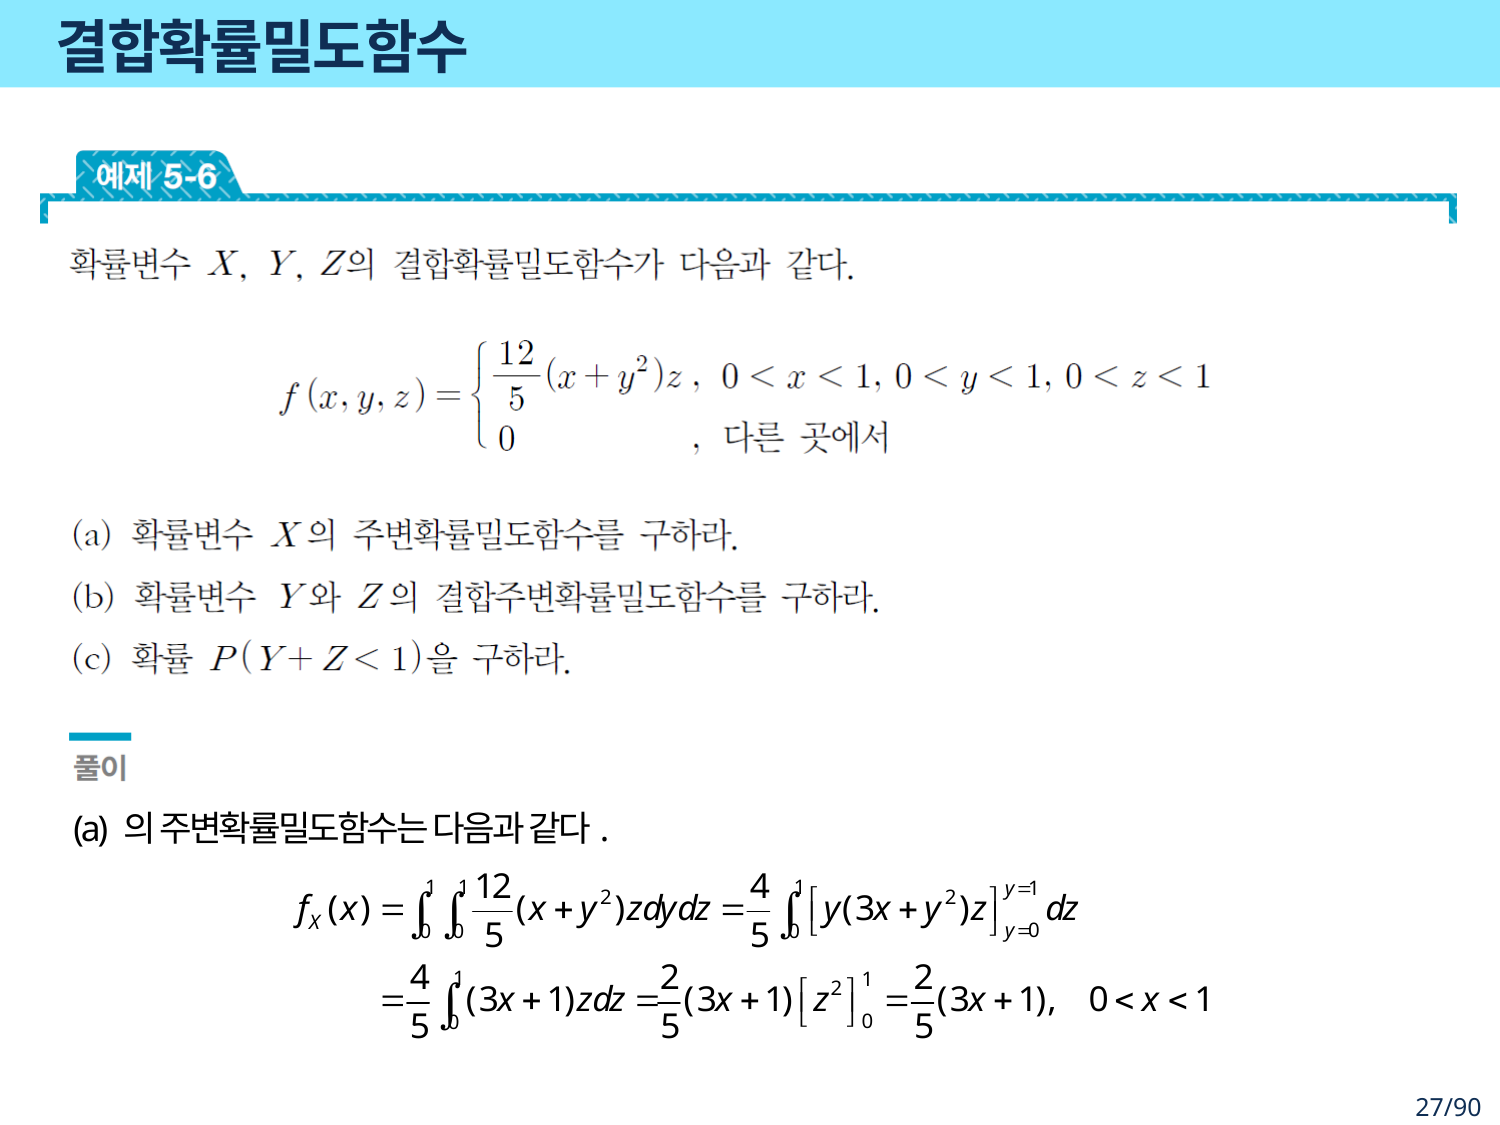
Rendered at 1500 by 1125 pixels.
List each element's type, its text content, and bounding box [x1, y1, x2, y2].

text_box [286, 863, 1217, 1048]
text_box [29, 131, 1480, 789]
title 결합확률밀도함수 [40, 5, 1288, 84]
